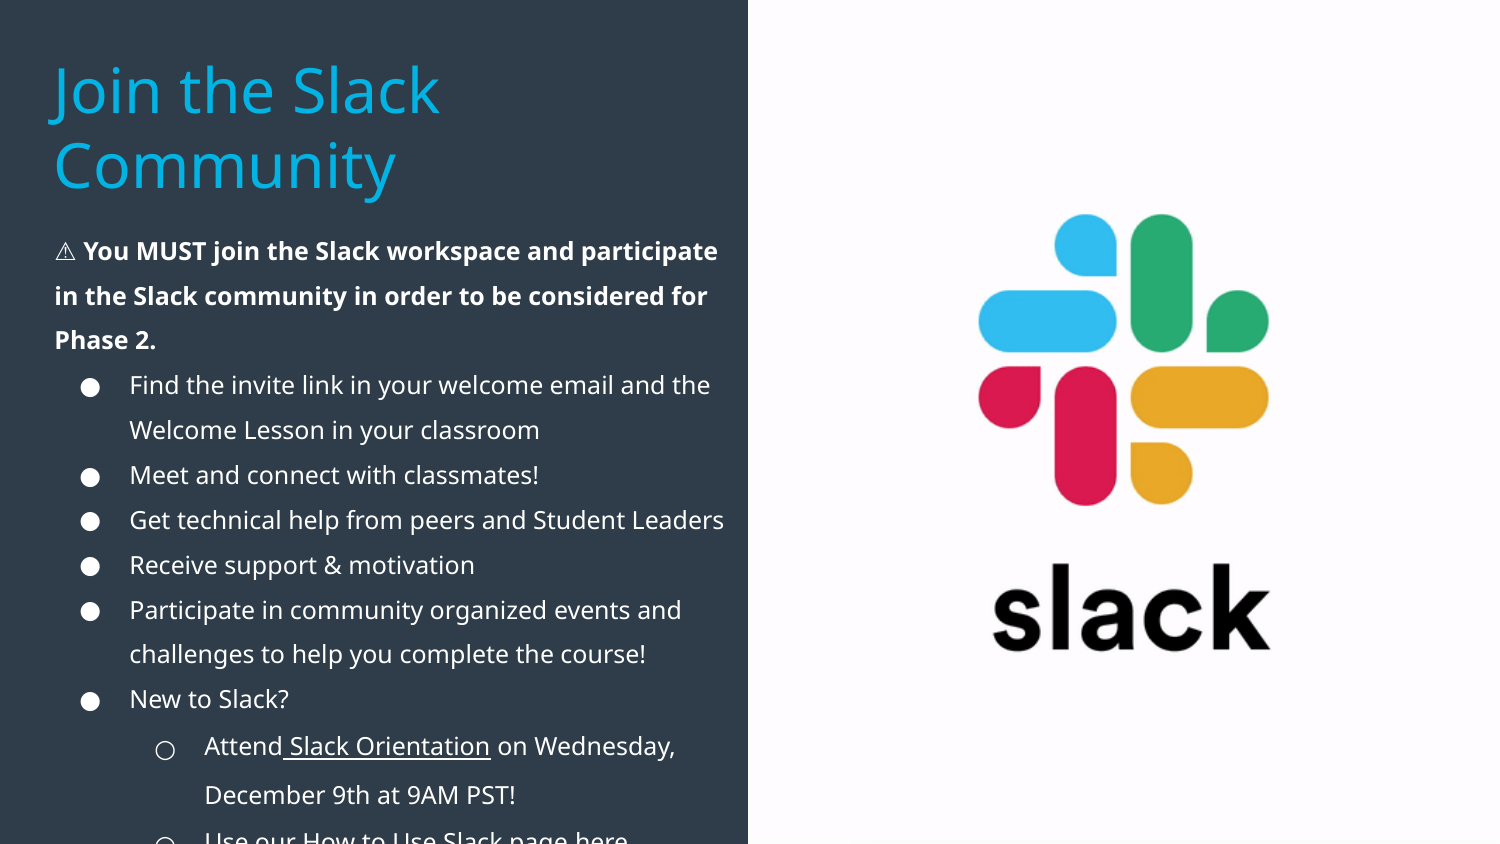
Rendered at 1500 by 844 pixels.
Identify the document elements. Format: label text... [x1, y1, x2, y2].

text_box Join the Slack Community [38, 35, 715, 206]
text_box ⚠️ You MUST join the Slack workspace and participate in the Slack community in order to be considered for Phase 2. Find the invite link in your welcome email and the Welcome Lesson in your classroom Meet and connect with classmates! Get technical help from peers and Student Leaders Receive support & motivation Participate in community organized events and challenges to help you complete the course! New to Slack? Attend Slack Orientation on Wednesday, December 9th at 9AM PST! Use our How to Use Slack page here. [39, 205, 742, 830]
picture [747, 0, 1500, 844]
